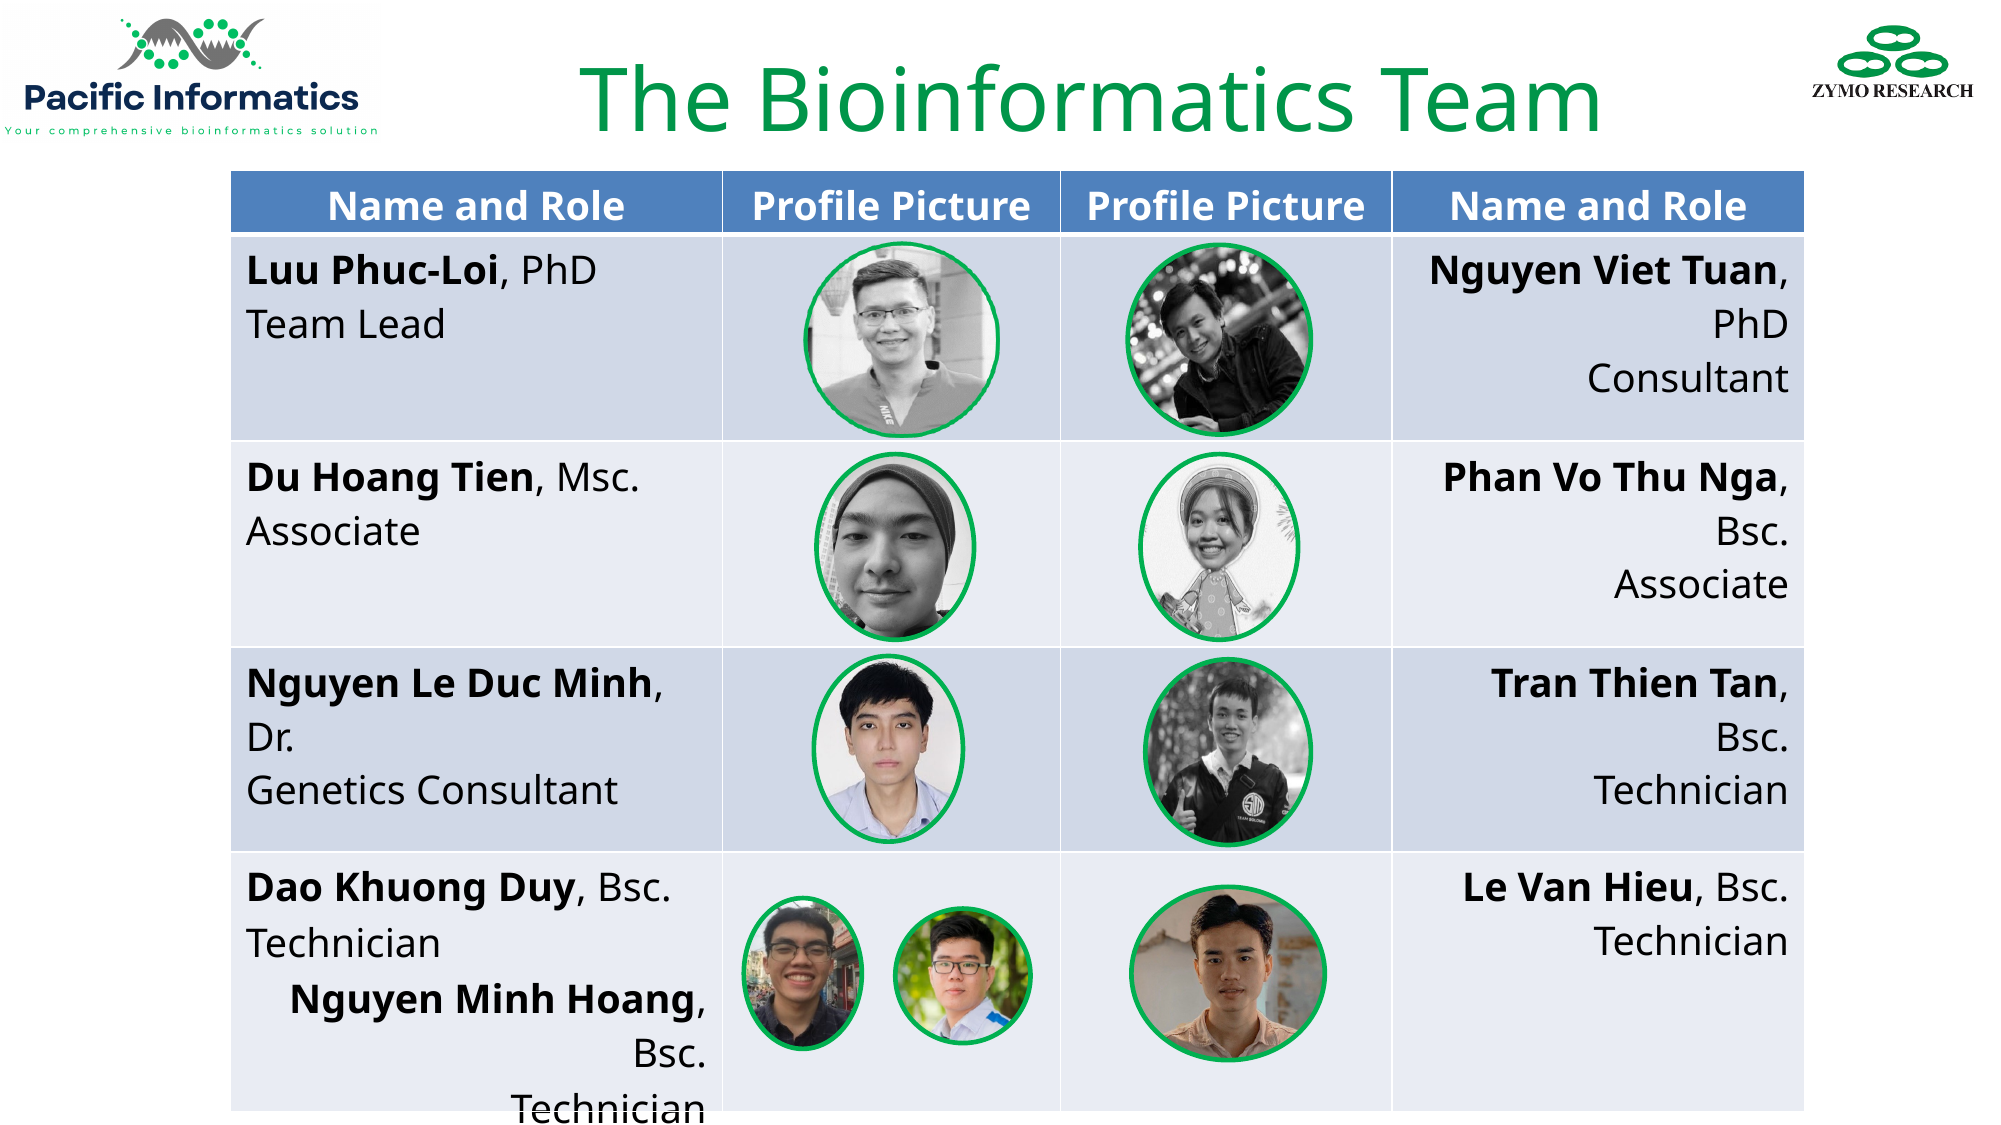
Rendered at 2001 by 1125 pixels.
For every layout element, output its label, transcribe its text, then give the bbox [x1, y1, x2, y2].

table_cell Nguyen Viet Tuan, PhD Consultant [1393, 237, 1804, 440]
table_cell [723, 442, 1060, 646]
picture [1805, 15, 1980, 107]
picture [803, 241, 1001, 438]
table_cell Tran Thien Tan, Bsc. Technician [1393, 648, 1804, 851]
picture [895, 908, 1031, 1044]
table_cell Phan Vo Thu Nga, Bsc. Associate [1393, 442, 1804, 646]
table_cell [1061, 442, 1391, 646]
picture [816, 454, 975, 640]
text_box [1127, 244, 1311, 435]
text_box [1140, 454, 1299, 640]
table_cell Nguyen Le Duc Minh, Dr. Genetics Consultant [231, 648, 722, 851]
text_box [1145, 659, 1311, 846]
picture [2, 3, 381, 143]
table_cell Du Hoang Tien, Msc. Associate [231, 442, 722, 646]
table_cell Dao Khuong Duy, Bsc. Technician Nguyen Minh Hoang, Bsc. Technician [231, 853, 722, 1111]
table_header Name and Role [231, 171, 722, 232]
table_cell Le Van Hieu, Bsc. Technician [1393, 853, 1804, 1111]
picture [1131, 886, 1325, 1061]
picture [743, 898, 862, 1049]
text_box The Bioinformatics Team Members [420, 36, 1765, 169]
table_cell [723, 237, 1060, 440]
picture [813, 655, 963, 842]
table_cell [1061, 648, 1391, 851]
table_cell [723, 648, 1060, 851]
table_header Profile Picture [1061, 171, 1391, 232]
table_header Name and Role [1393, 171, 1804, 232]
table_cell [1061, 237, 1391, 440]
table_cell Luu Phuc-Loi, PhD Team Lead [231, 237, 722, 440]
table_cell [723, 853, 1060, 1111]
table_header Profile Picture [723, 171, 1060, 232]
table_cell [1061, 853, 1391, 1111]
